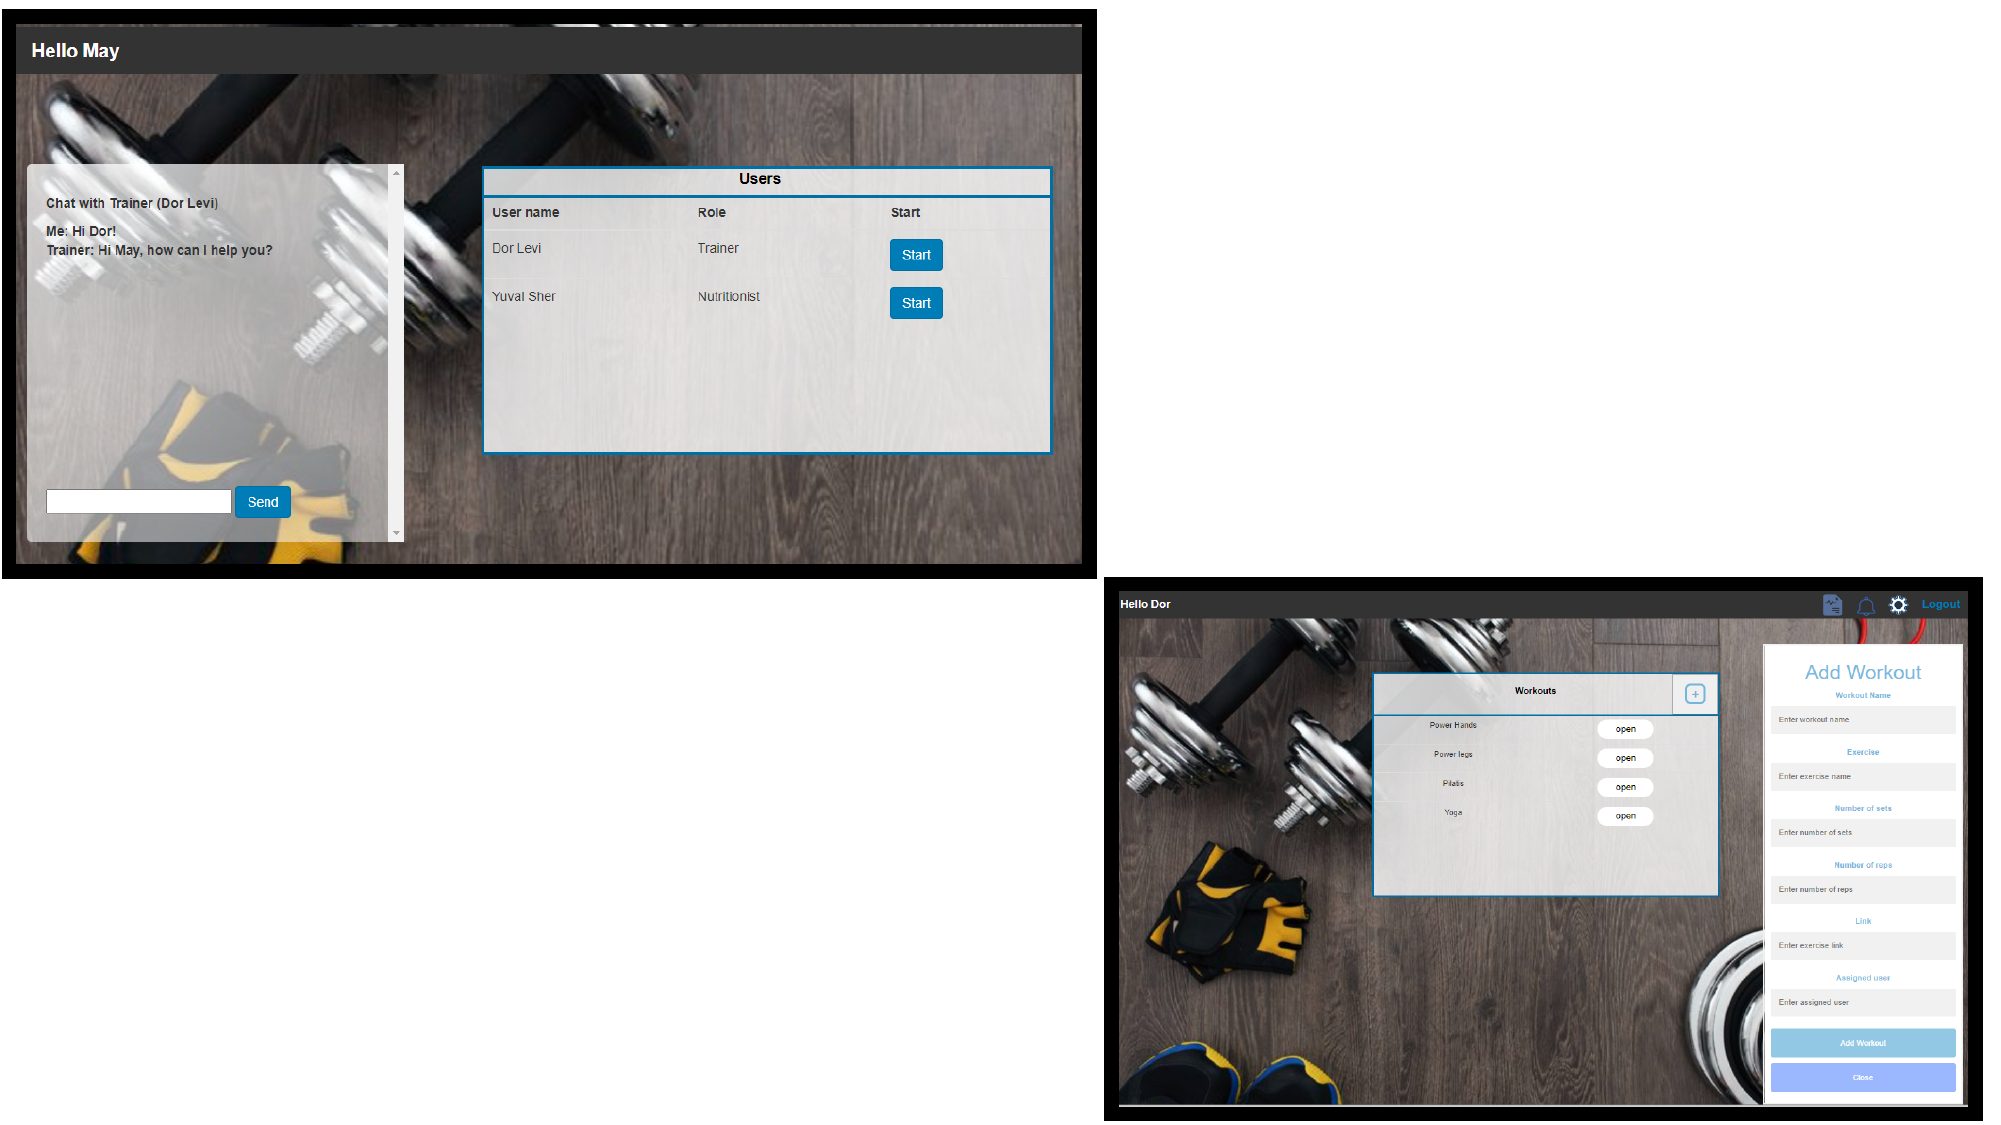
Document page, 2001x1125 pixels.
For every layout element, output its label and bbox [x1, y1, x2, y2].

picture [1118, 591, 1969, 1107]
picture [16, 23, 1083, 564]
